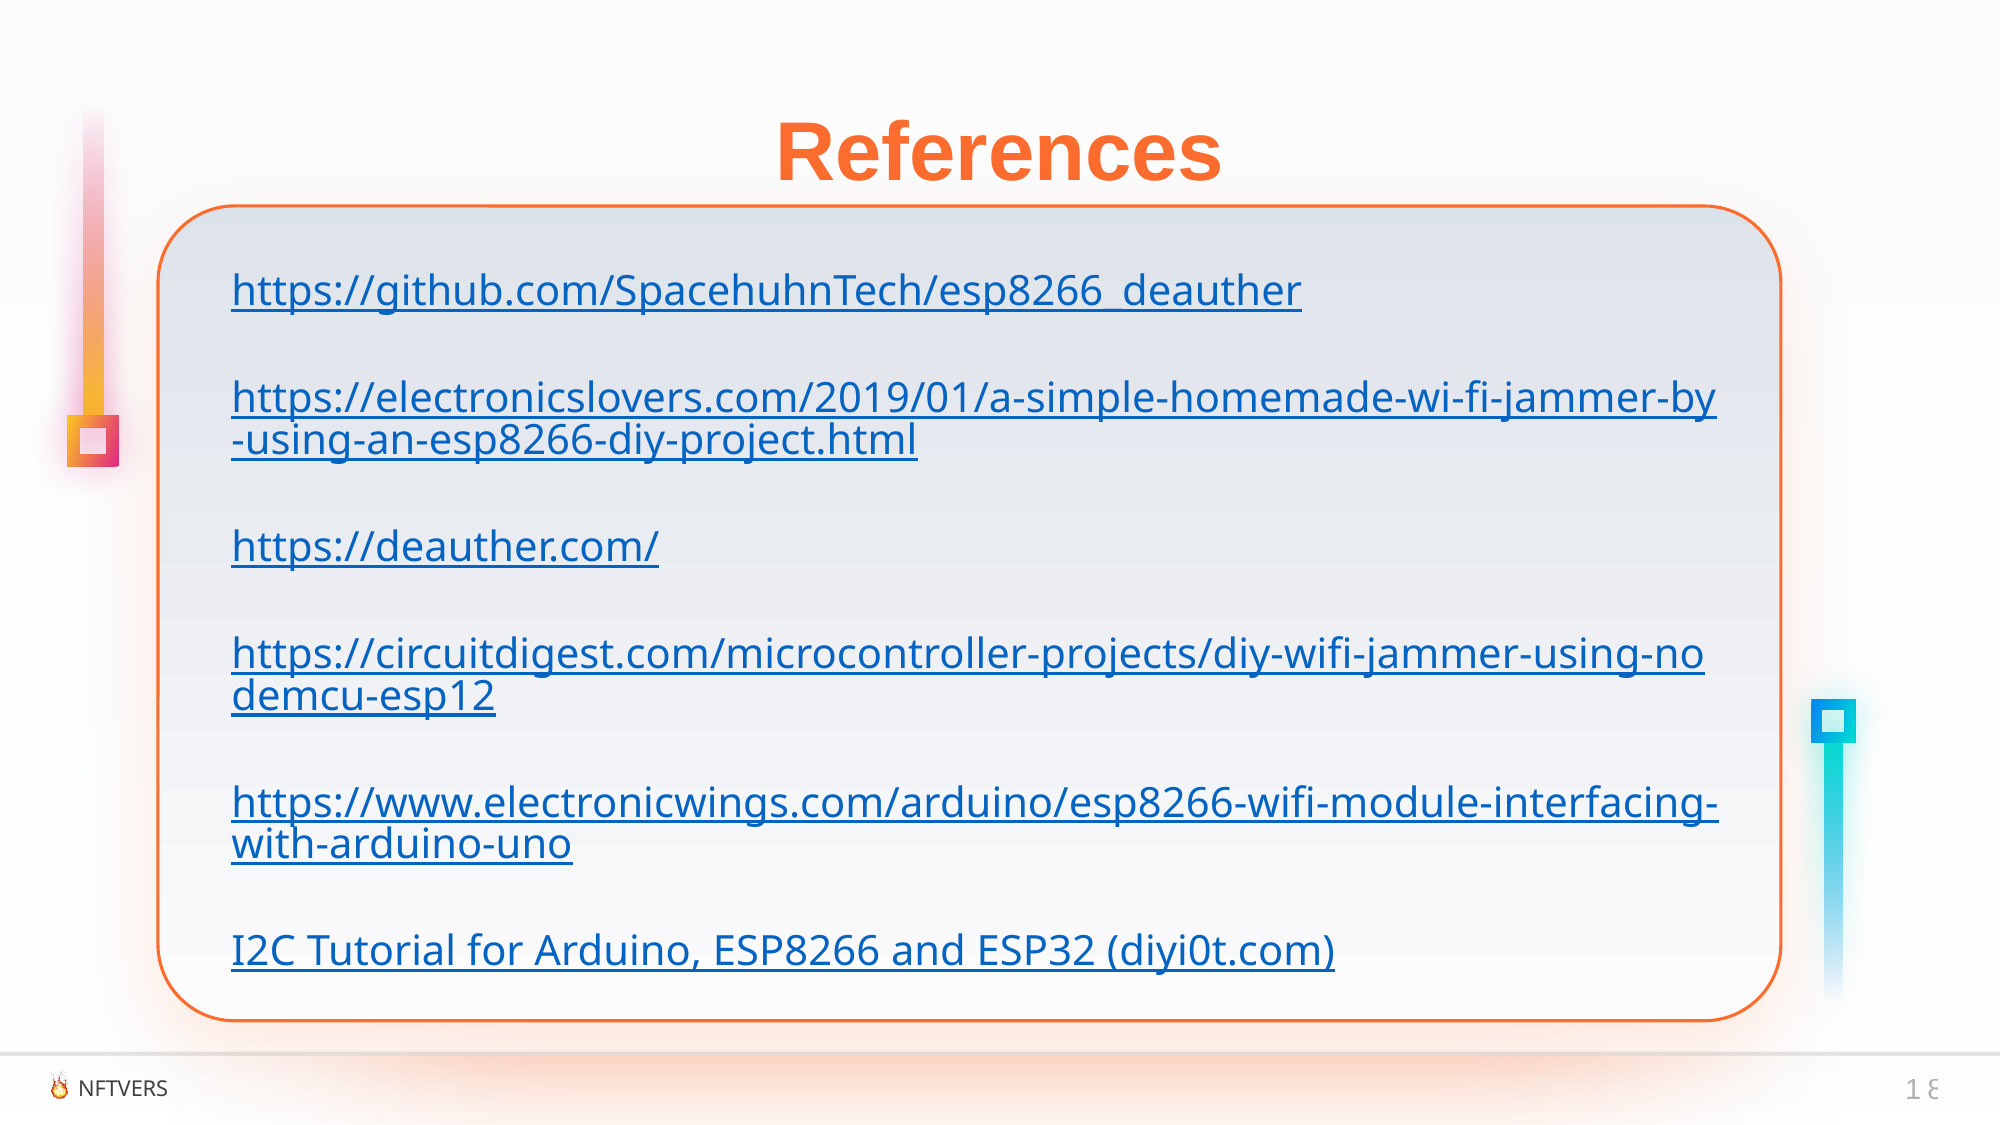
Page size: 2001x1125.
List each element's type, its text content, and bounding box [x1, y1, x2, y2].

text_box https://github.com/SpacehuhnTech/esp8266_deauther https://electronicslovers.com/2019/01/a-simple-homemade-wi-fi-jammer-by-using-an-esp8266-diy-project.html https://deauther.com/ https://circuitdigest.com/microcontroller-projects/diy-wifi-jammer-using-nodemcu-esp12 https://www.electronicwings.com/arduino/esp8266-wifi-module-interfacing-with-arduino-uno I2C Tutorial for Arduino, ESP8266 and ESP32 (diyi0t.com) [216, 256, 1740, 864]
text_box References [452, 89, 1548, 204]
text_box [82, 106, 104, 396]
text_box [1815, 698, 1856, 744]
text_box [67, 414, 120, 467]
text_box [1824, 753, 1843, 1003]
picture [48, 1066, 71, 1101]
text_box [156, 204, 1782, 1022]
